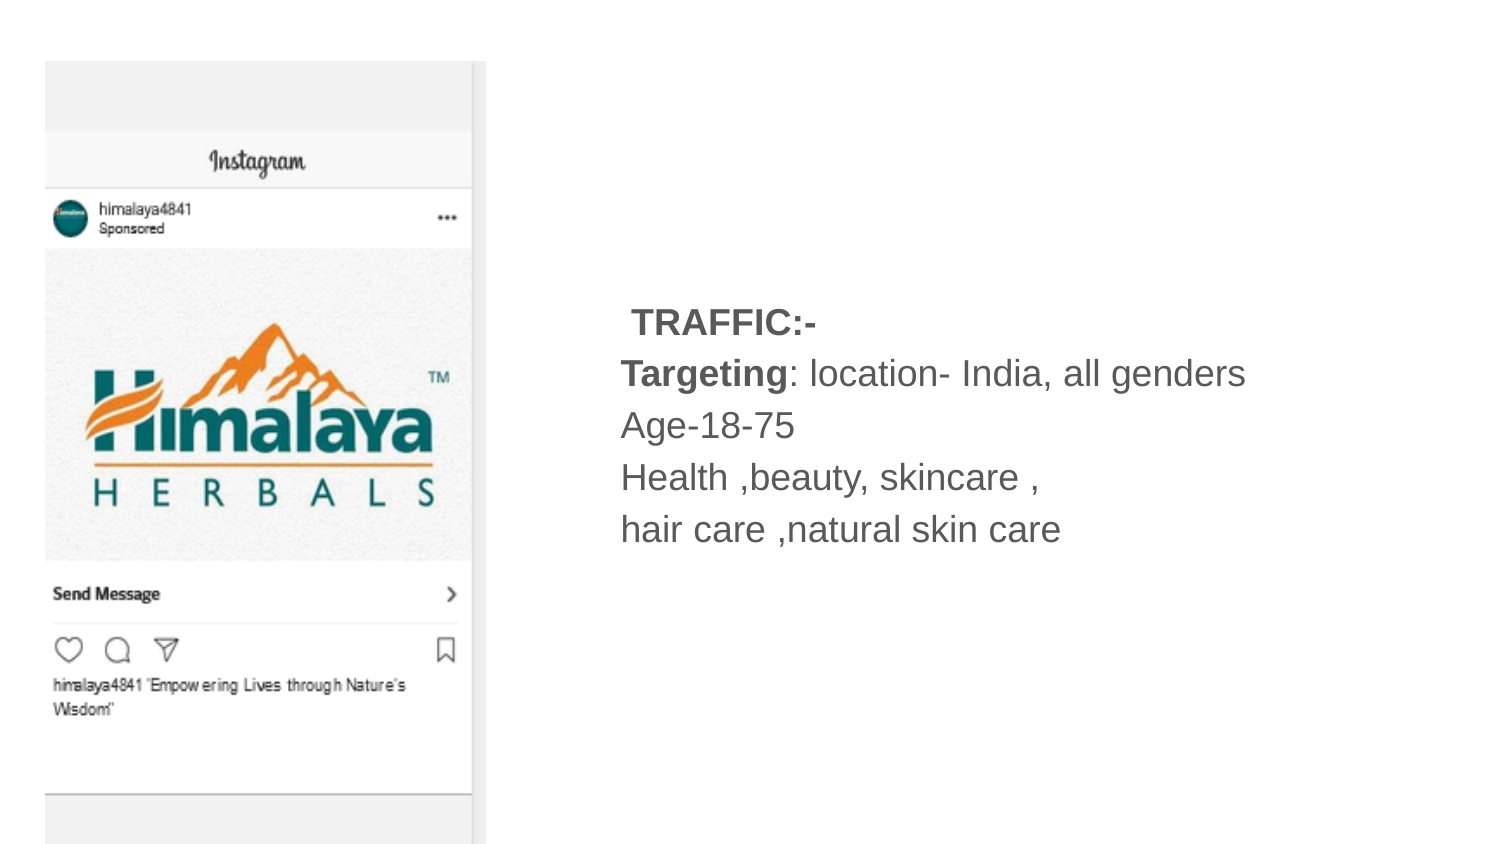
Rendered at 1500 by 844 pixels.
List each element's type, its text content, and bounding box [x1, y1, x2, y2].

list TRAFFIC:- Targeting: location- India, all genders Age-18-75 Health ,beauty, skincare , hair care ,natural skin care [587, 275, 1449, 750]
picture [44, 61, 486, 844]
